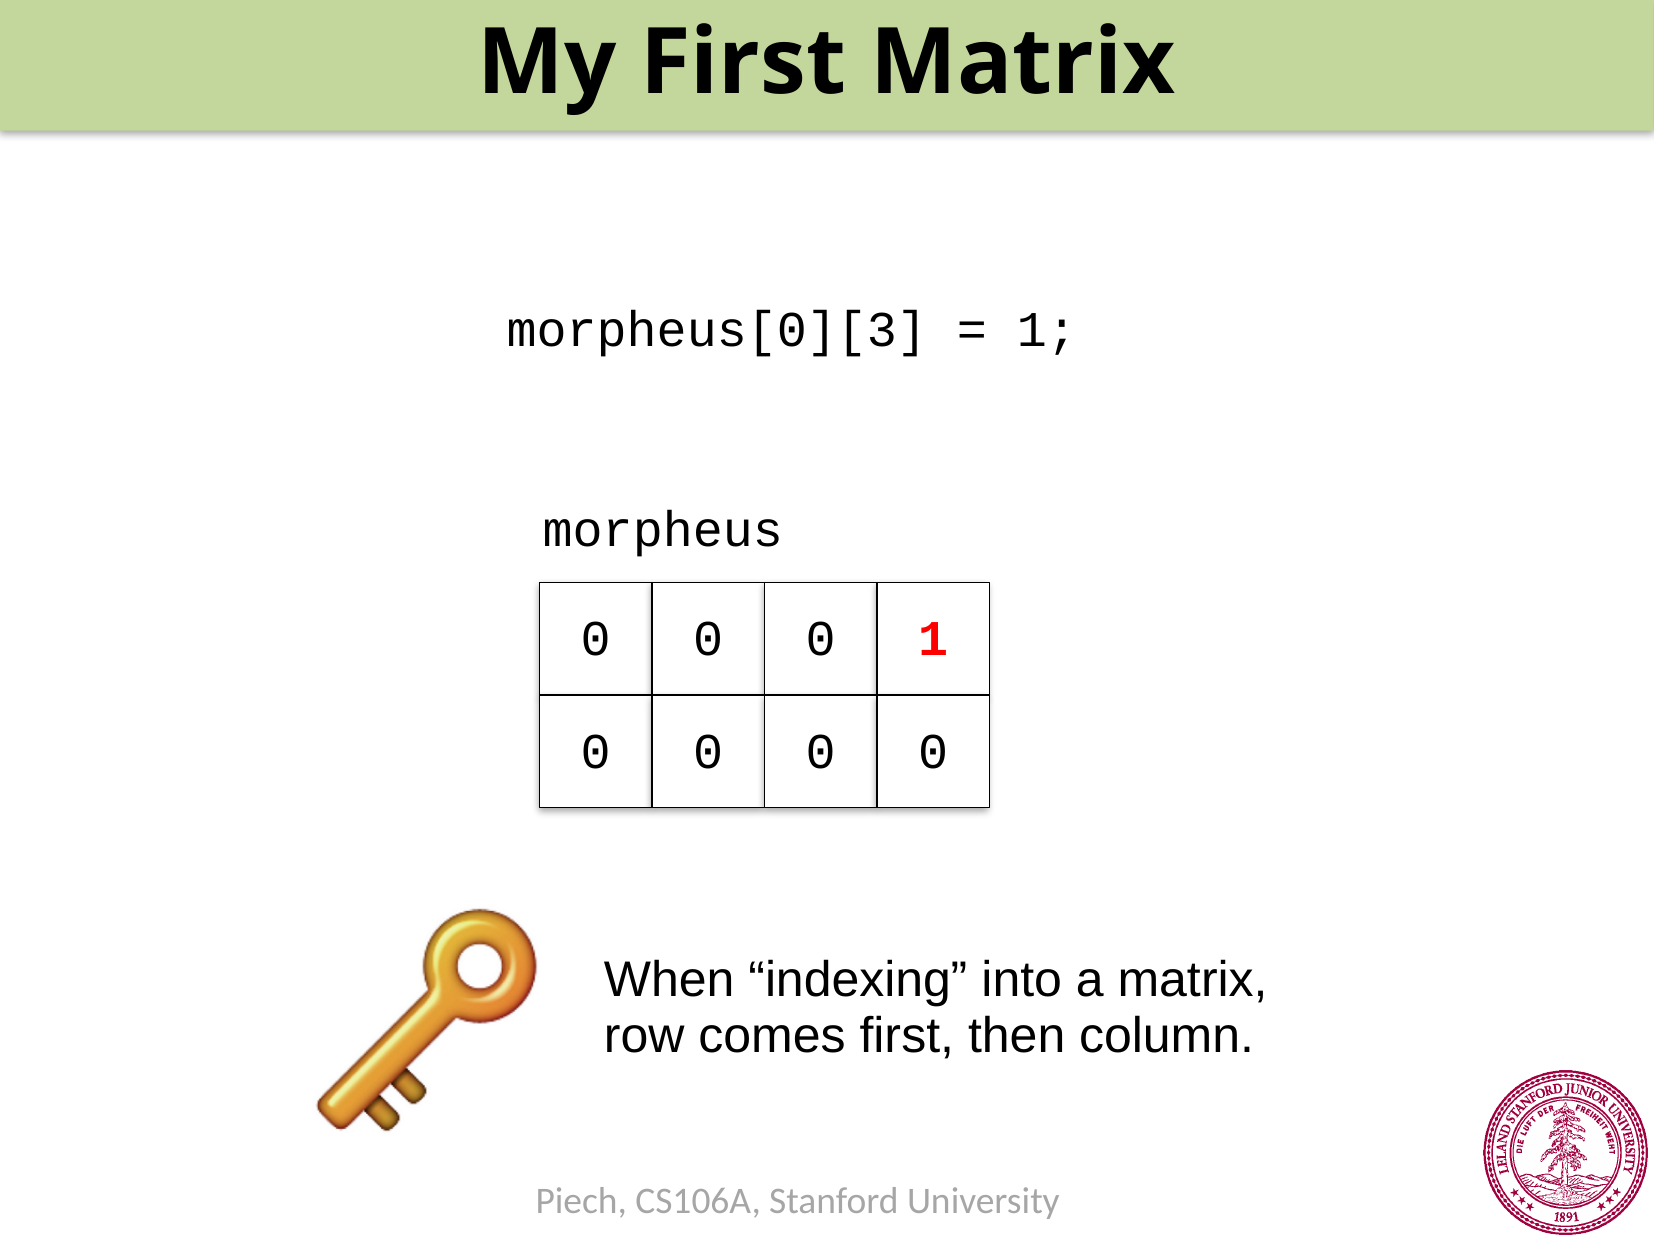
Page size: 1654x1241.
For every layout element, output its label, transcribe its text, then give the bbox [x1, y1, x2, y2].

text_box 1 [876, 582, 990, 694]
text_box morpheus[0][3] = 1; [491, 294, 1092, 366]
text_box My First Matrix [0, 0, 1654, 134]
text_box morpheus [528, 495, 798, 566]
text_box 0 [651, 582, 762, 693]
text_box 0 [764, 694, 875, 808]
text_box 0 [876, 694, 990, 808]
picture [1483, 1070, 1648, 1235]
text_box 0 [539, 582, 649, 694]
text_box When “indexing” into a matrix, row comes first, then column. [589, 945, 1334, 1072]
picture [288, 882, 564, 1157]
text_box 0 [651, 694, 763, 808]
text_box 0 [764, 582, 874, 693]
text_box 0 [539, 694, 650, 808]
